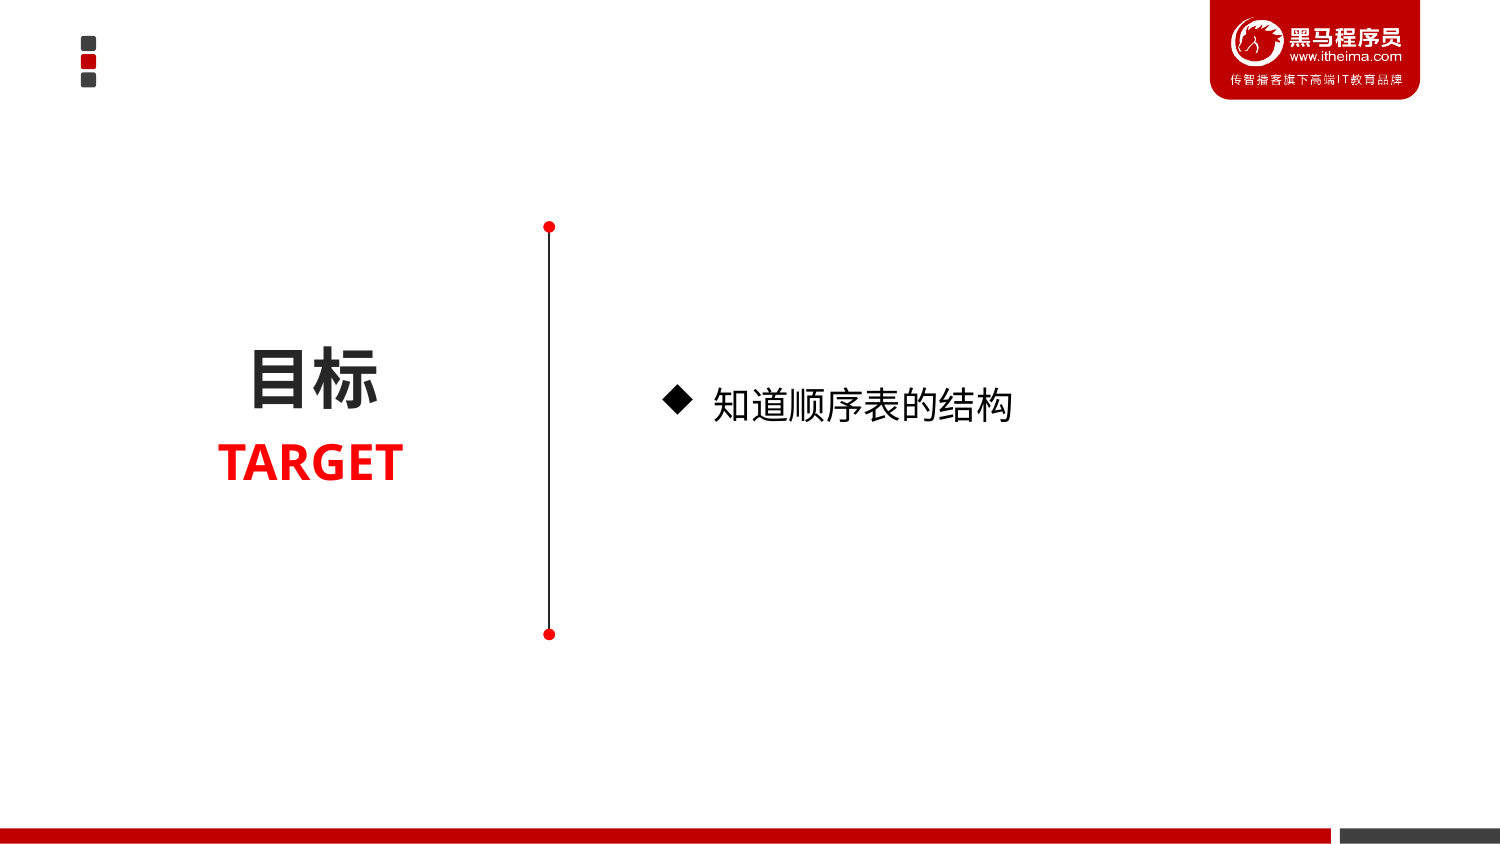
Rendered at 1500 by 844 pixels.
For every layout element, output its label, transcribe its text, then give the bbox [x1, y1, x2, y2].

text_box TARGET [206, 422, 544, 507]
text_box 目标 [171, 315, 454, 449]
text_box [541, 219, 558, 234]
picture [1212, 8, 1421, 94]
text_box [541, 628, 558, 643]
text_box 知道顺序表的结构 [644, 329, 1029, 435]
